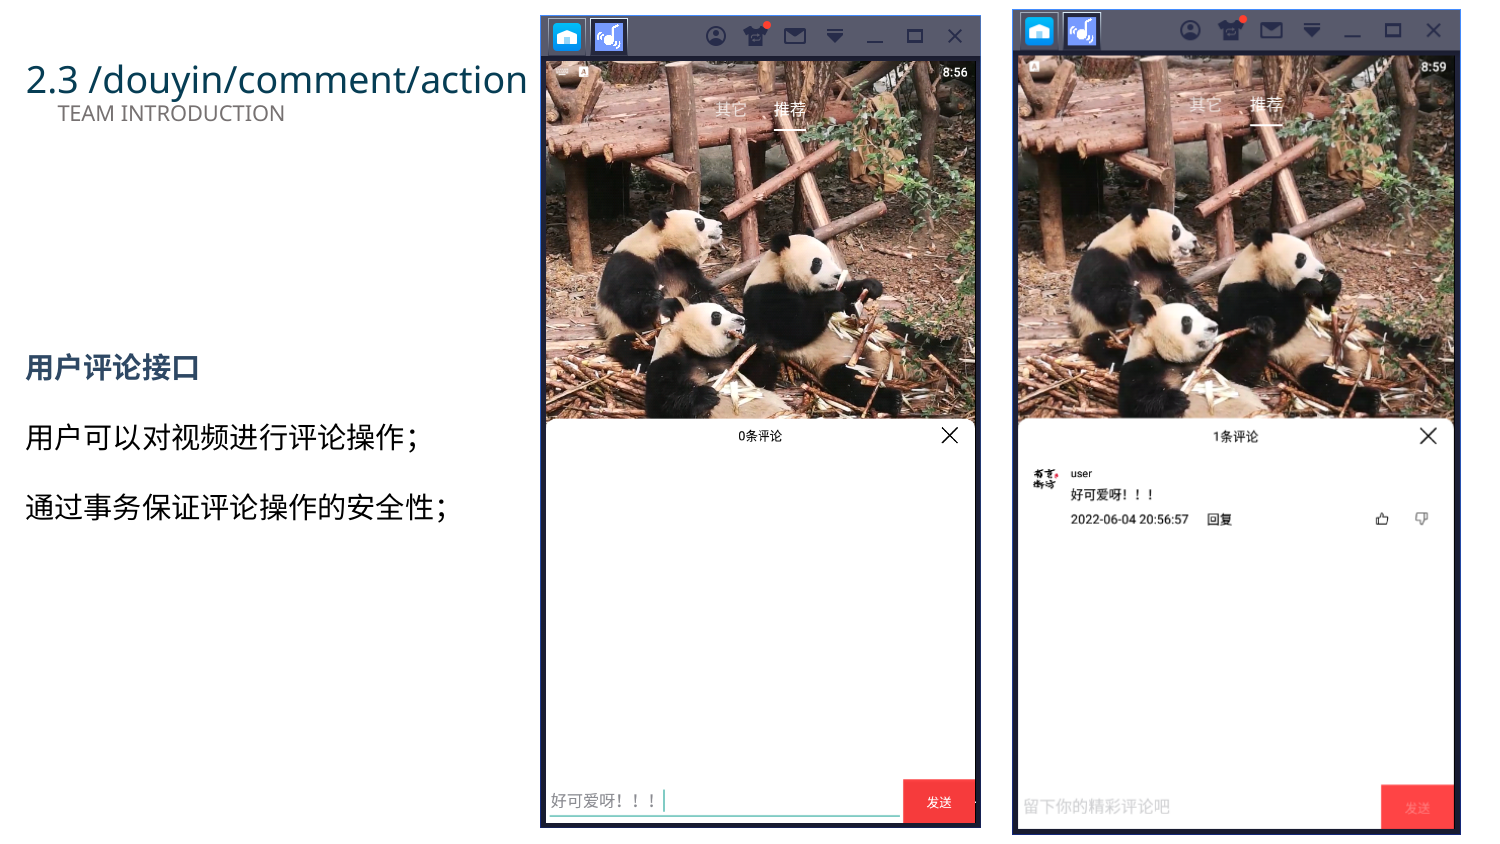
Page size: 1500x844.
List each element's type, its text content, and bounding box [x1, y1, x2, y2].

text_box 用户评论接口 用户可以对视频进行评论操作； 通过事务保证评论操作的安全性； [10, 341, 472, 532]
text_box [57, 44, 498, 134]
picture [540, 15, 981, 828]
picture [1012, 9, 1461, 835]
